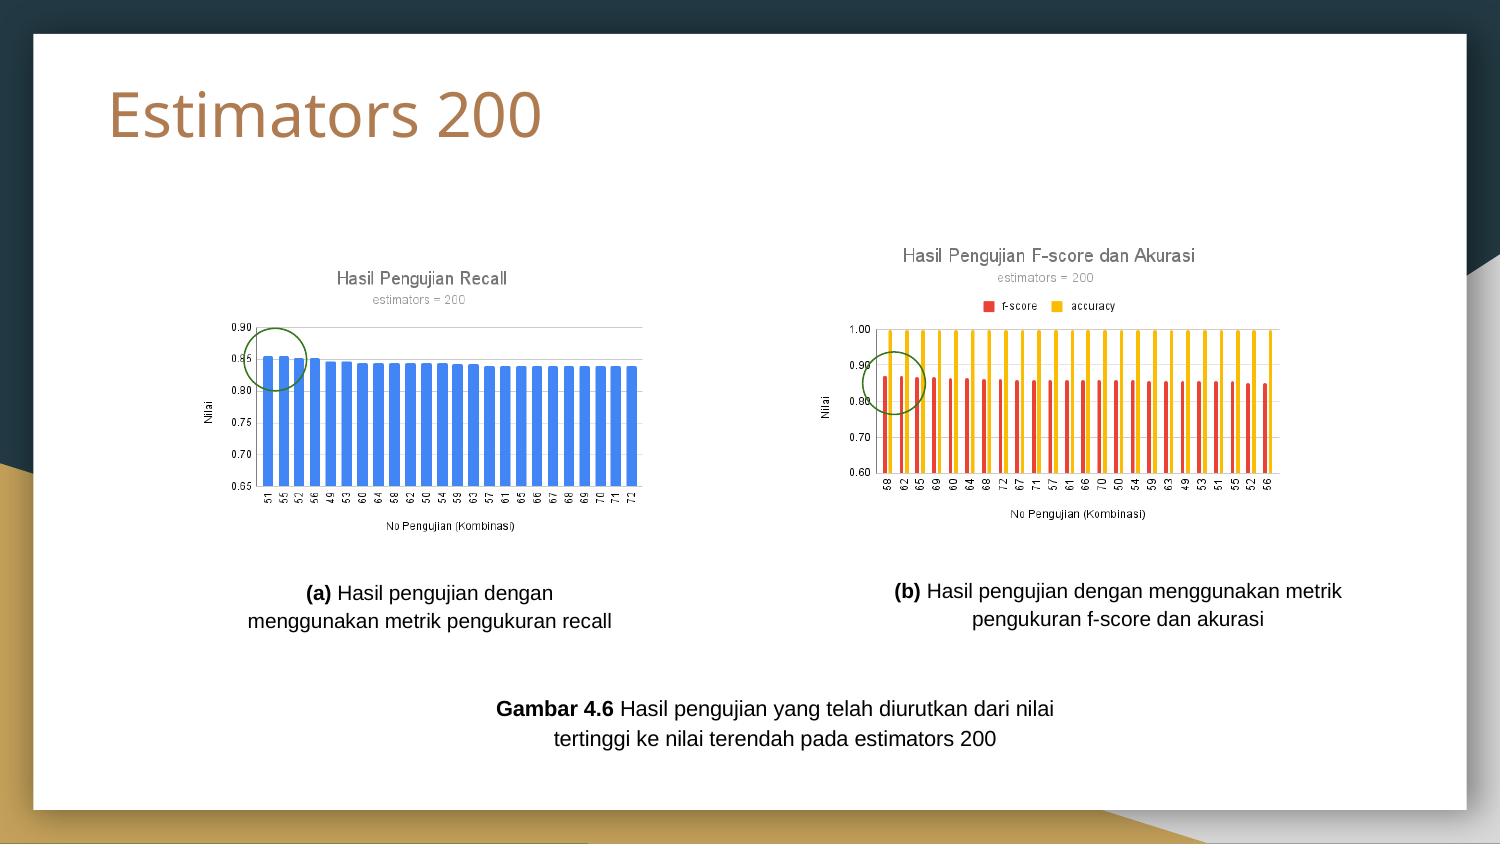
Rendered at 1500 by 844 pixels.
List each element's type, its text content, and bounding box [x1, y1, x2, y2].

text_box (b) Hasil pengujian dengan menggunakan metrik pengukuran f-score dan akurasi [870, 558, 1366, 671]
text_box (a) Hasil pengujian dengan menggunakan metrik pengukuran recall [226, 560, 633, 673]
text_box Gambar 4.6 Hasil pengujian yang telah diurutkan dari nilai tertinggi ke nilai terendah pada estimators 200 [474, 675, 1077, 802]
title Estimators 200 [92, 59, 1324, 217]
picture [803, 230, 1294, 537]
picture [187, 254, 657, 548]
